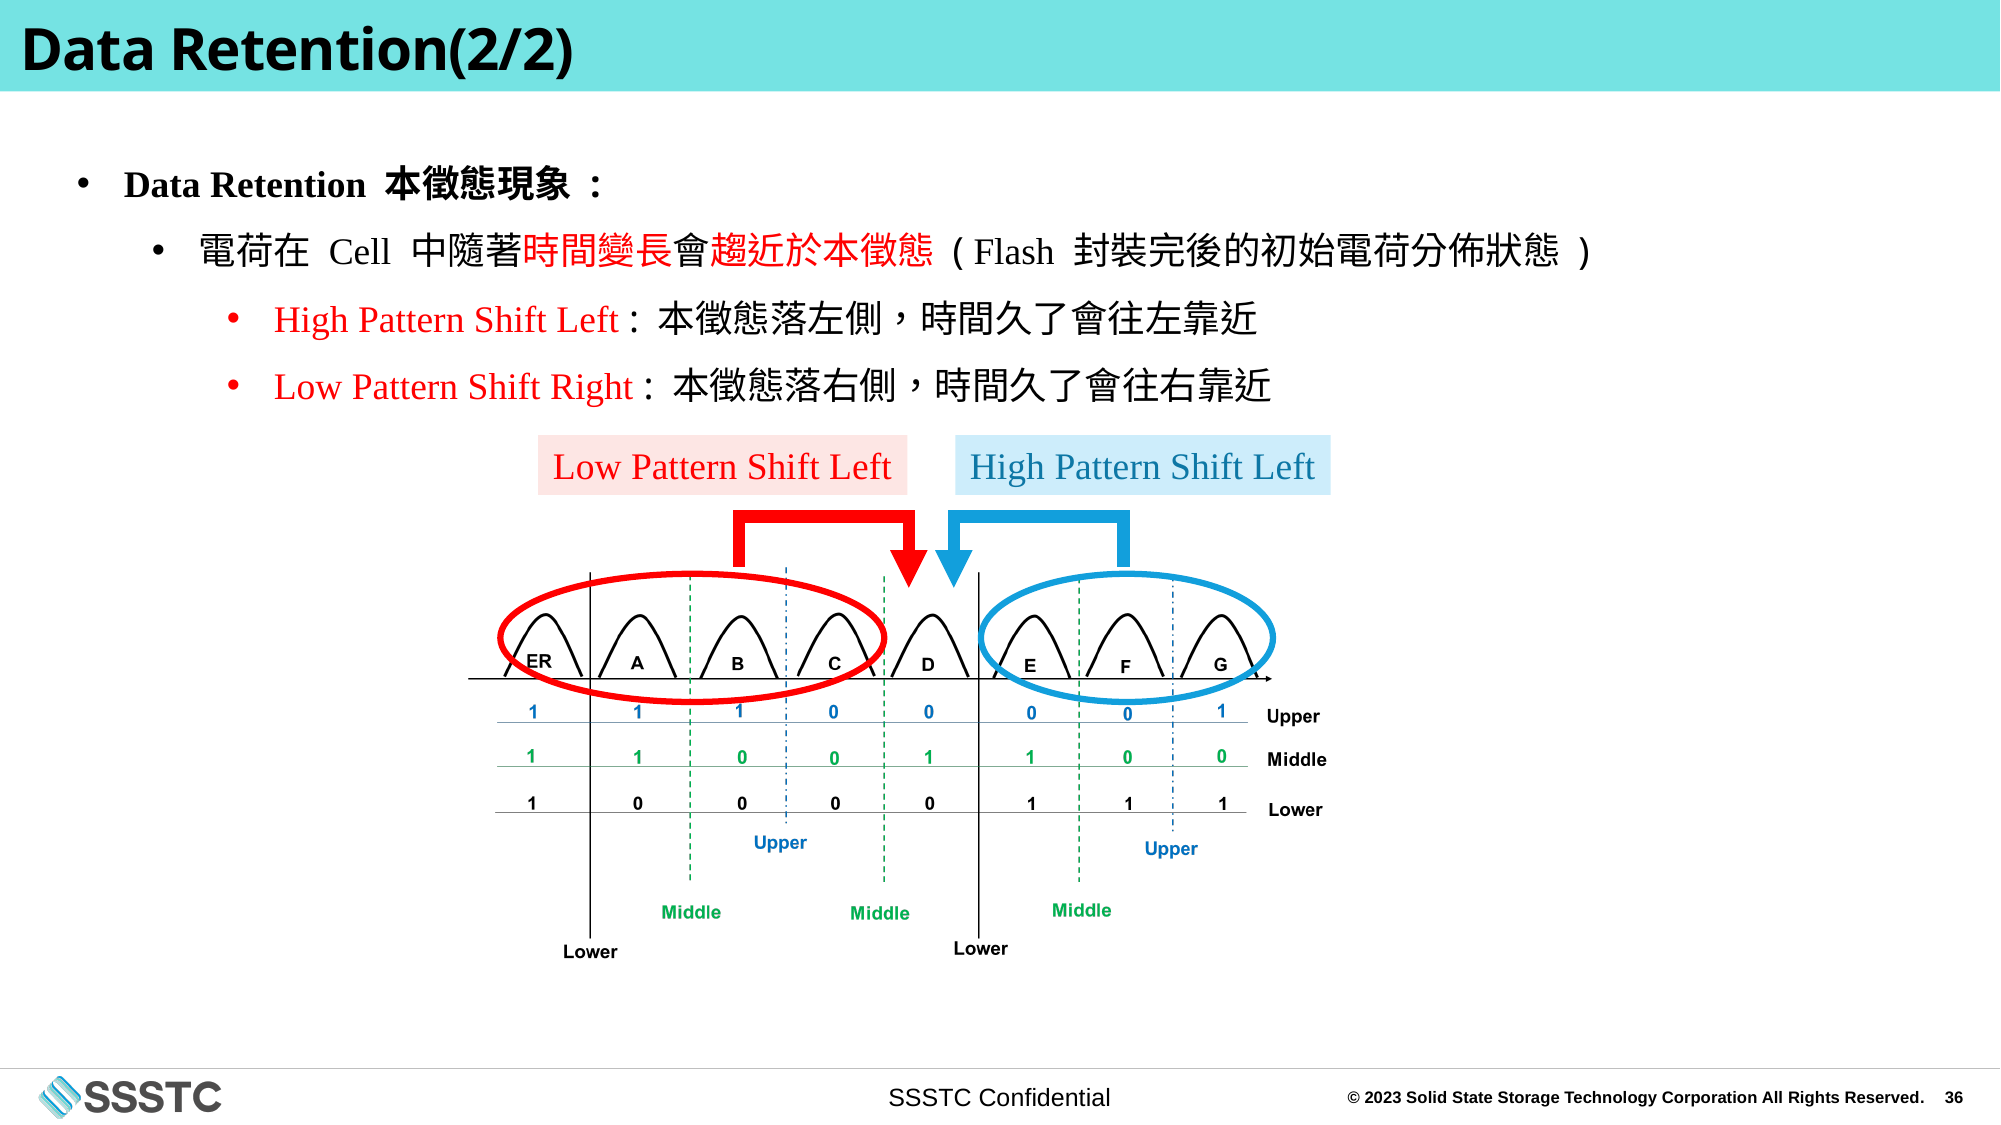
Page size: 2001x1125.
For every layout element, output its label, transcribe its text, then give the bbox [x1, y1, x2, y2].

text_box Data Retention 本徵態現象 : 電荷在 Cell 中隨著時間變長會趨近於本徵態 ( Flash 封裝完後的初始電荷分佈狀態 ) High Pattern Shift Left : 本徵態落左側，時間久了會往左靠近 Low Pattern Shift Right : 本徵態落右側，時間久了會往右靠近 [62, 129, 1953, 415]
picture [467, 567, 1338, 974]
text_box High Pattern Shift Left [955, 435, 1331, 495]
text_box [953, 510, 1124, 588]
text_box Low Pattern Shift Left [538, 435, 908, 495]
title Data Retention(2/2) [20, 0, 2000, 92]
text_box SSSTC Confidential [662, 1074, 1338, 1125]
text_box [739, 510, 909, 588]
picture [38, 1076, 222, 1119]
